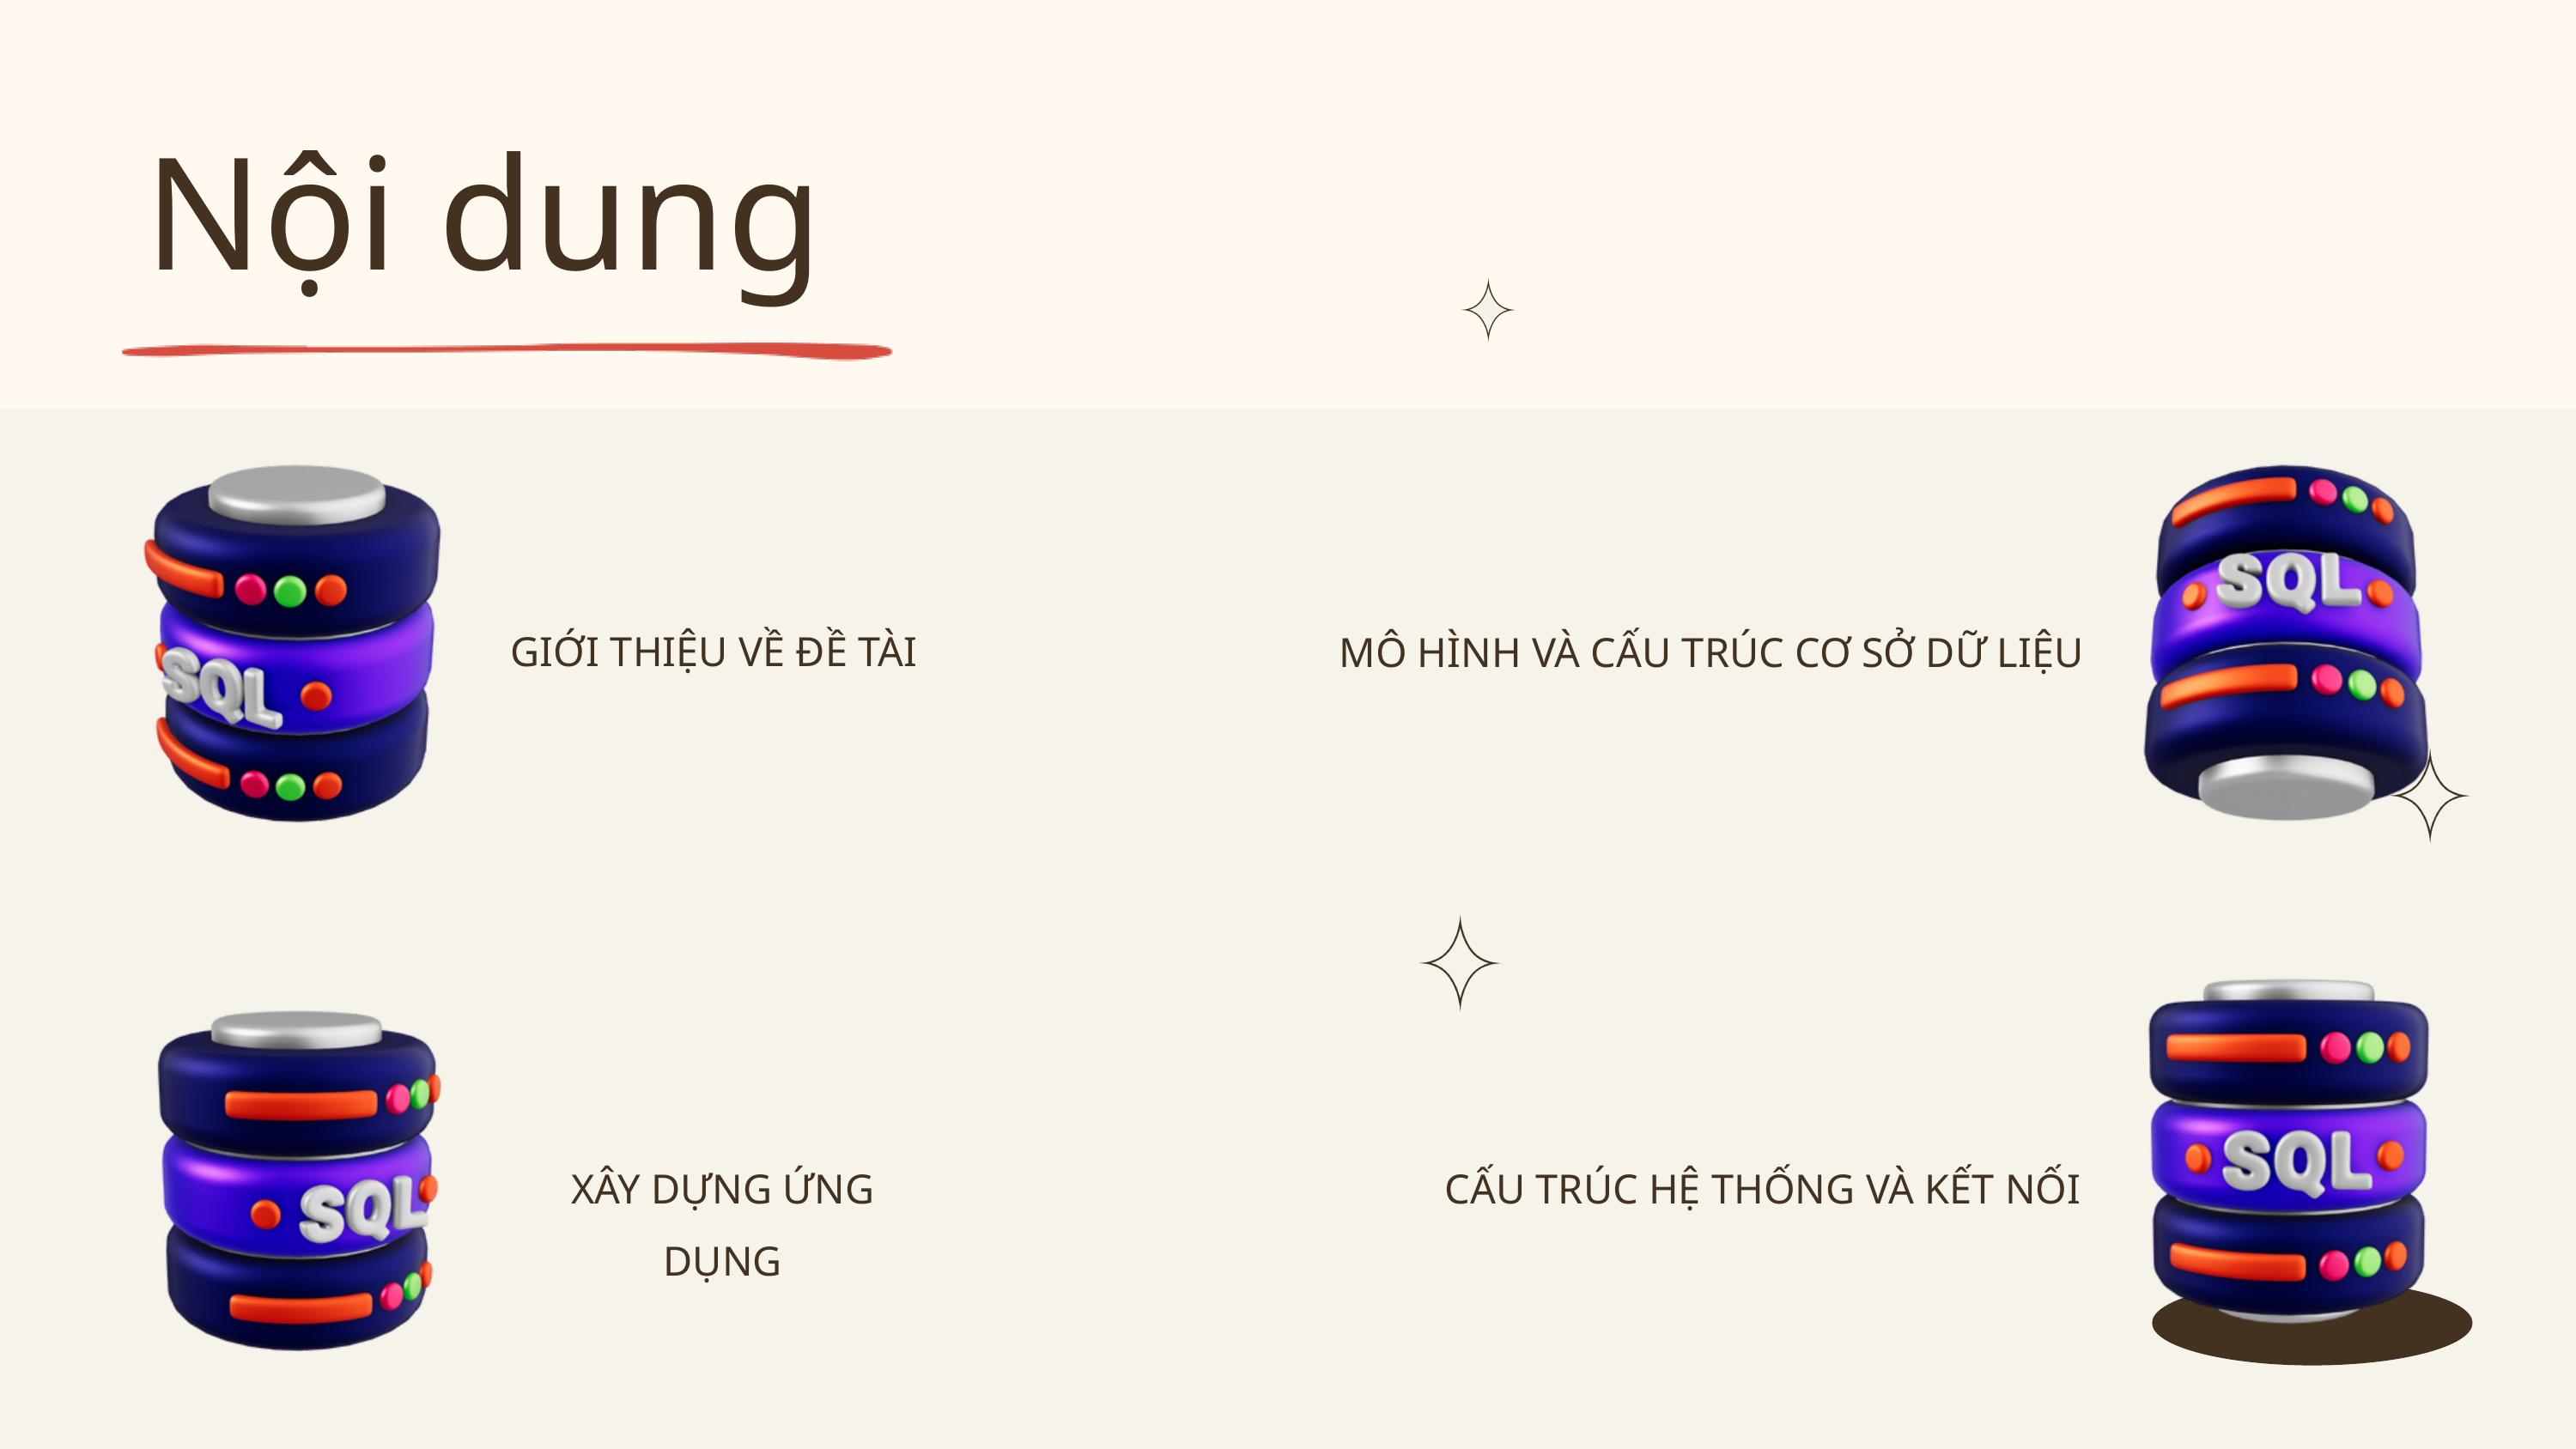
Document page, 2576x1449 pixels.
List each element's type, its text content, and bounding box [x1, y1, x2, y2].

text_box [2469, 748, 2473, 844]
text_box GIỚI THIỆU VỀ ĐỀ TÀI [507, 602, 922, 675]
picture [2115, 945, 2464, 1358]
text_box MÔ HÌNH VÀ CẤU TRÚC CƠ SỞ DỮ LIỆU [1336, 602, 2088, 676]
text_box [1419, 914, 1504, 1012]
text_box CẤU TRÚC HỆ THỐNG VÀ KẾT NỐI [1438, 1139, 2088, 1212]
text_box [0, 0, 2576, 409]
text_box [2152, 1280, 2473, 1366]
picture [125, 977, 475, 1385]
picture [2109, 430, 2464, 857]
picture [108, 430, 477, 858]
text_box XÂY DỰNG ỨNG DỤNG [507, 1139, 939, 1285]
